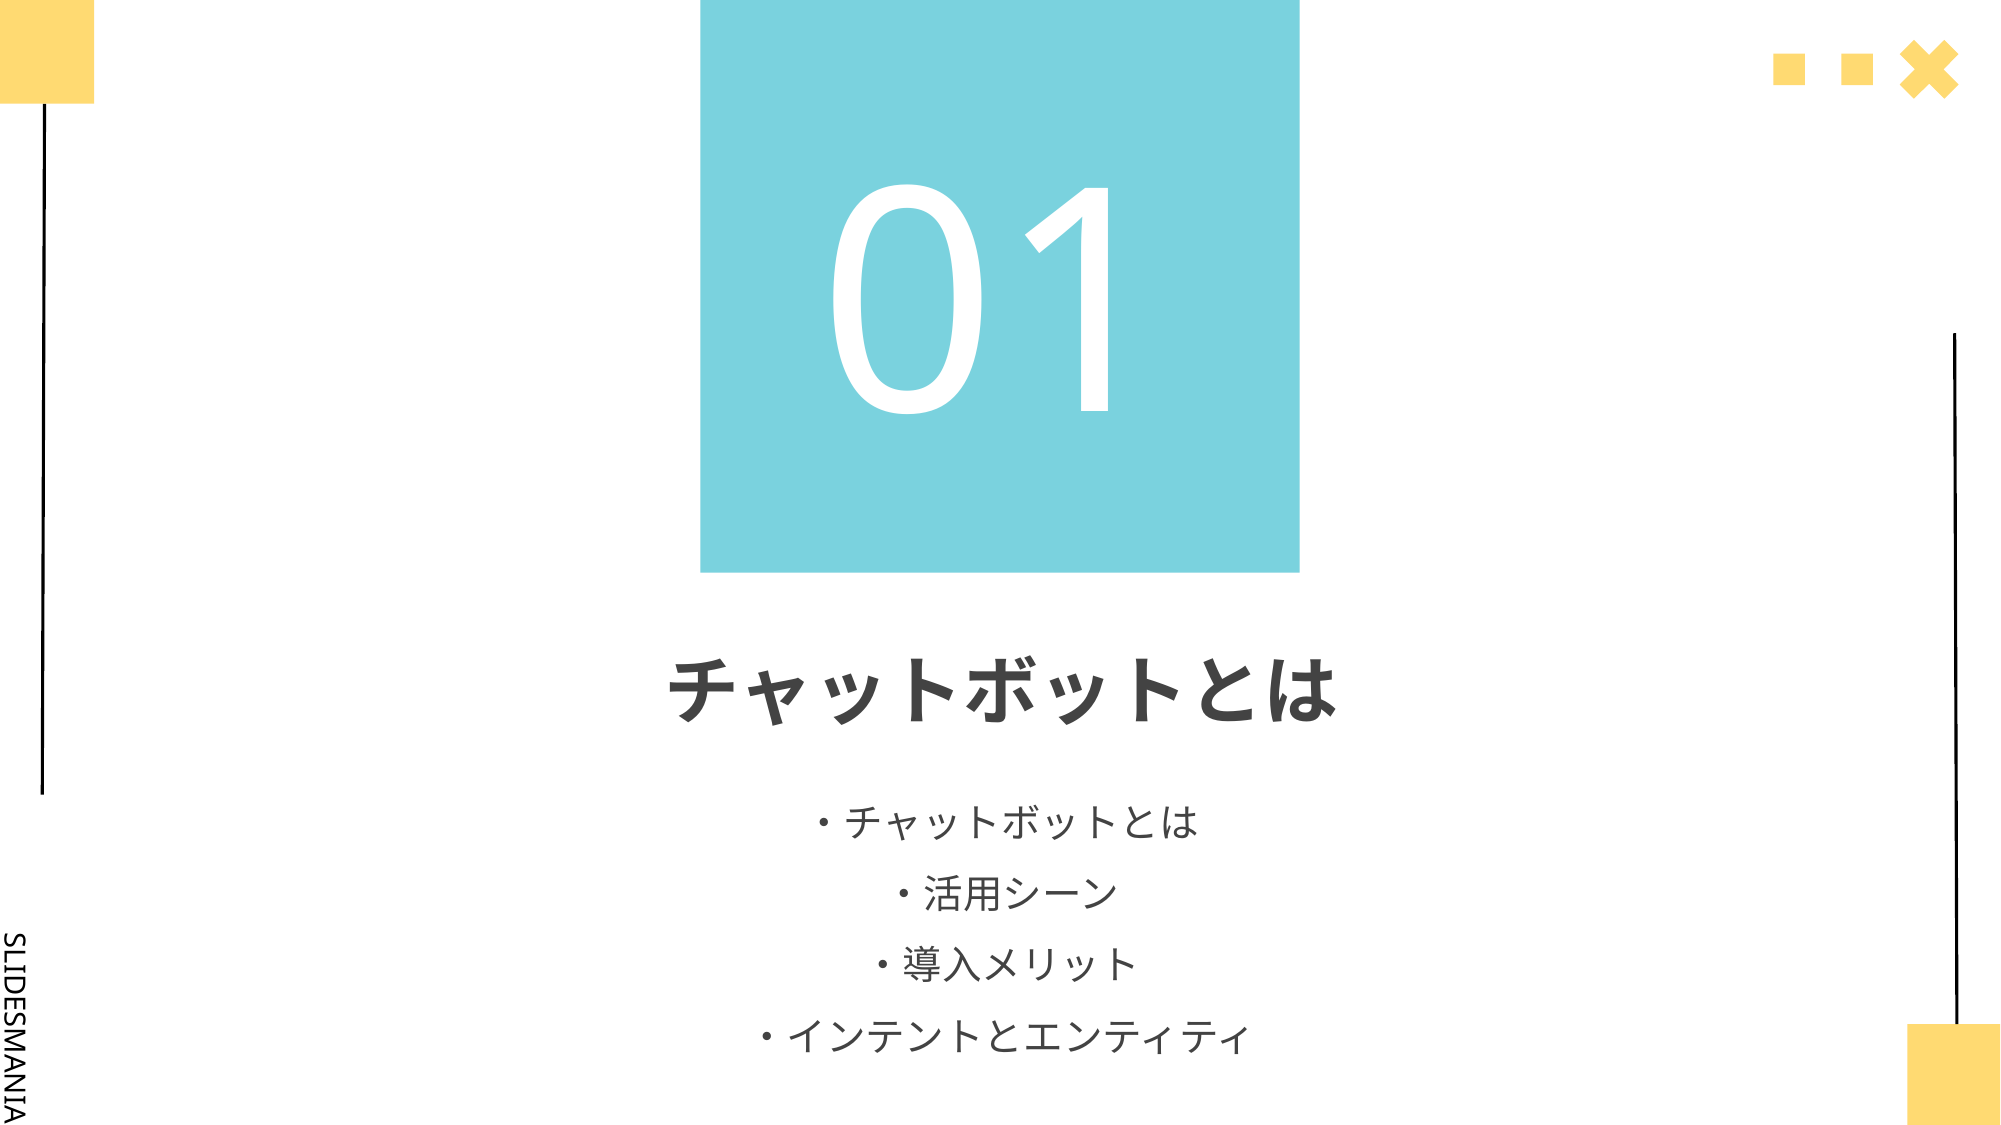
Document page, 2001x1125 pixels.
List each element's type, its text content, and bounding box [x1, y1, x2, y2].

title 01 [697, 0, 1298, 573]
subtitle チャットボットとは [441, 609, 1562, 728]
list ・チャットボットとは ・活用シーン ・導入メリット ・インテントとエンティティ [442, 754, 1562, 1095]
